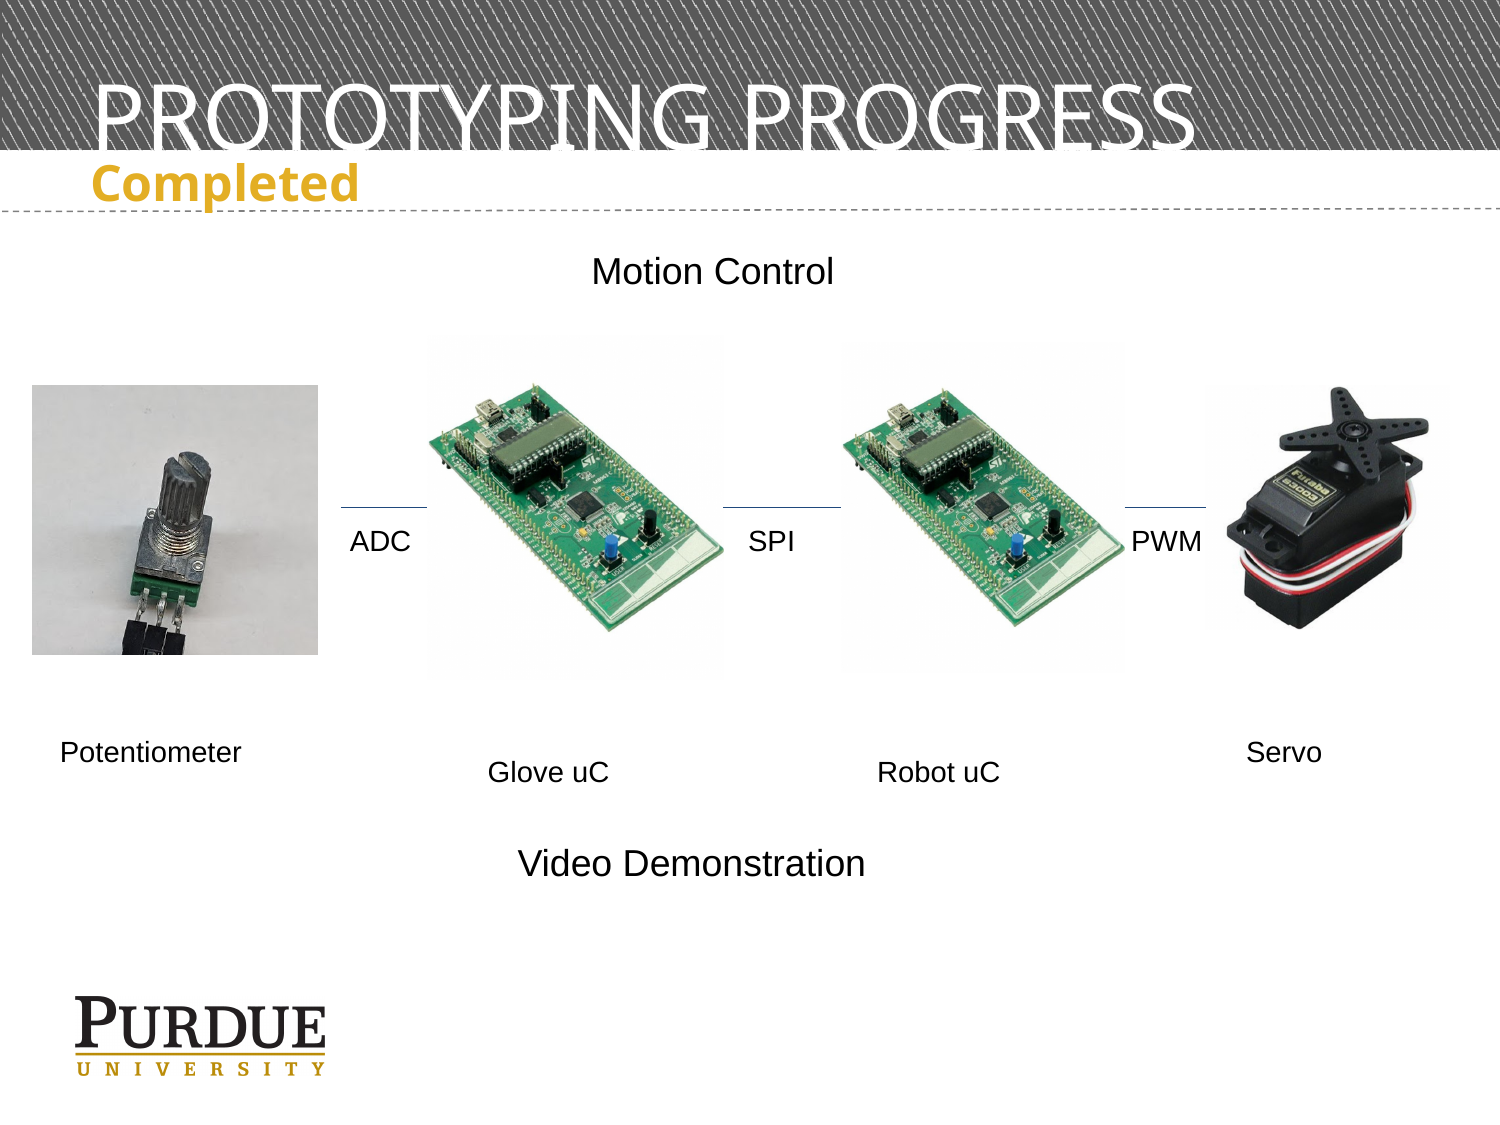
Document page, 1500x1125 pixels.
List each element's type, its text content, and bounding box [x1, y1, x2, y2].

title PROTOTYPING PROGRESS [75, 51, 1427, 175]
picture [32, 385, 318, 655]
text_box Potentiometer [44, 718, 289, 842]
text_box Glove uC [472, 738, 667, 824]
text_box SPI [733, 517, 832, 559]
list Completed [75, 143, 1425, 217]
text_box Motion Control [461, 231, 964, 336]
text_box ADC [334, 507, 421, 559]
text_box Robot uC [862, 738, 1056, 862]
picture [426, 335, 724, 681]
text_box Servo [1230, 718, 1425, 842]
picture [75, 996, 325, 1076]
picture [840, 342, 1125, 673]
text_box Video Demonstration [427, 824, 957, 905]
text_box PWM [1131, 517, 1200, 559]
picture [2, 0, 1500, 151]
picture [1205, 385, 1451, 631]
